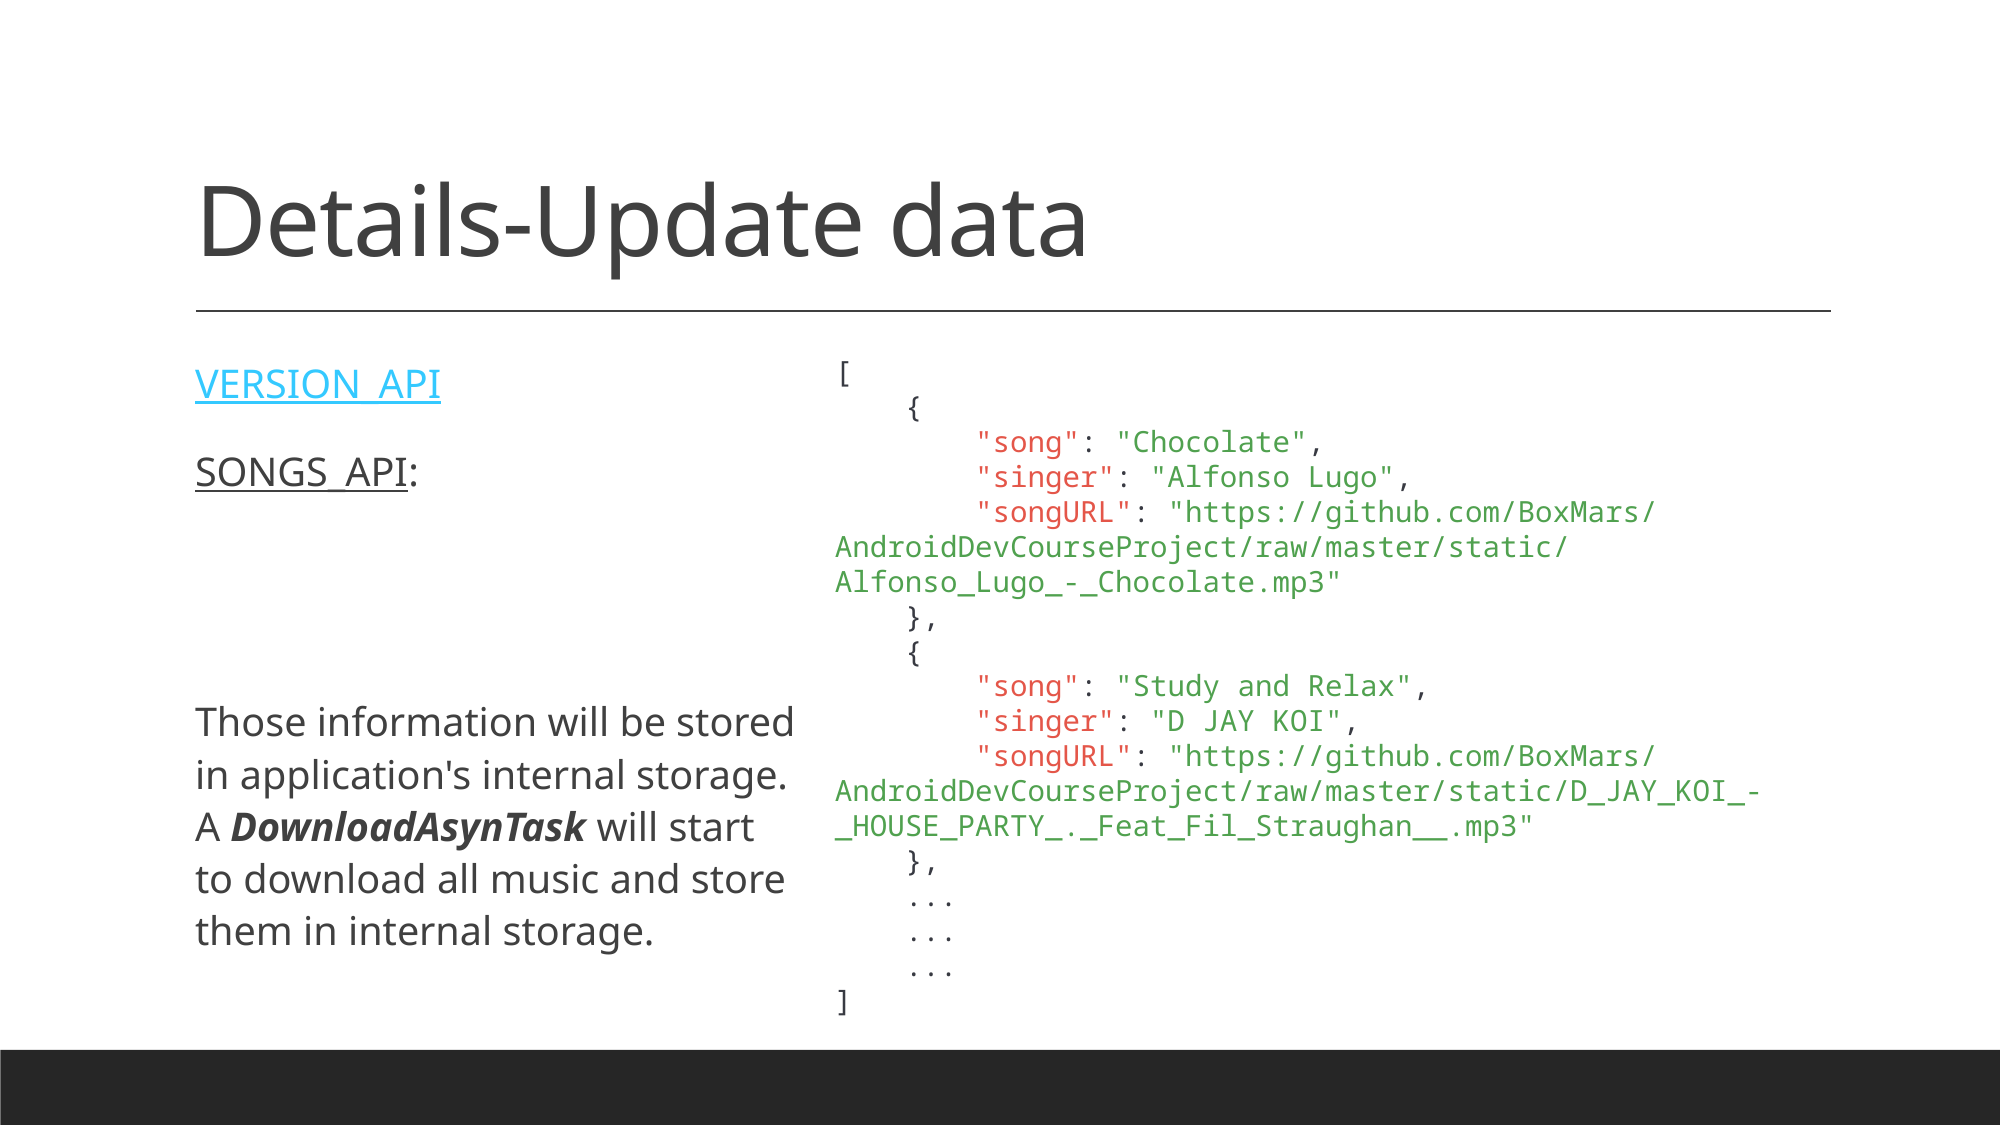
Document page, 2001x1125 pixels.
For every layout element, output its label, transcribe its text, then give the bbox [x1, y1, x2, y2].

list VERSION_API SONGS_API: Those information will be stored in application's internal storage. A DownloadAsynTask will start to download all music and store them in internal storage. [180, 345, 799, 963]
title Details-Update data [180, 47, 1830, 285]
text_box [ { "song": "Chocolate", "singer": "Alfonso Lugo", "songURL": "https://github.com/BoxMars/AndroidDevCourseProject/raw/master/static/Alfonso_Lugo_-_Chocolate.mp3" }, { "song": "Study and Relax", "singer": "D JAY KOI", "songURL": "https://github.com/BoxMars/AndroidDevCourseProject/raw/master/static/D_JAY_KOI_-_HOUSE_PARTY_._Feat_Fil_Straughan__.mp3" }, ... ... ... ] [820, 345, 1820, 1025]
